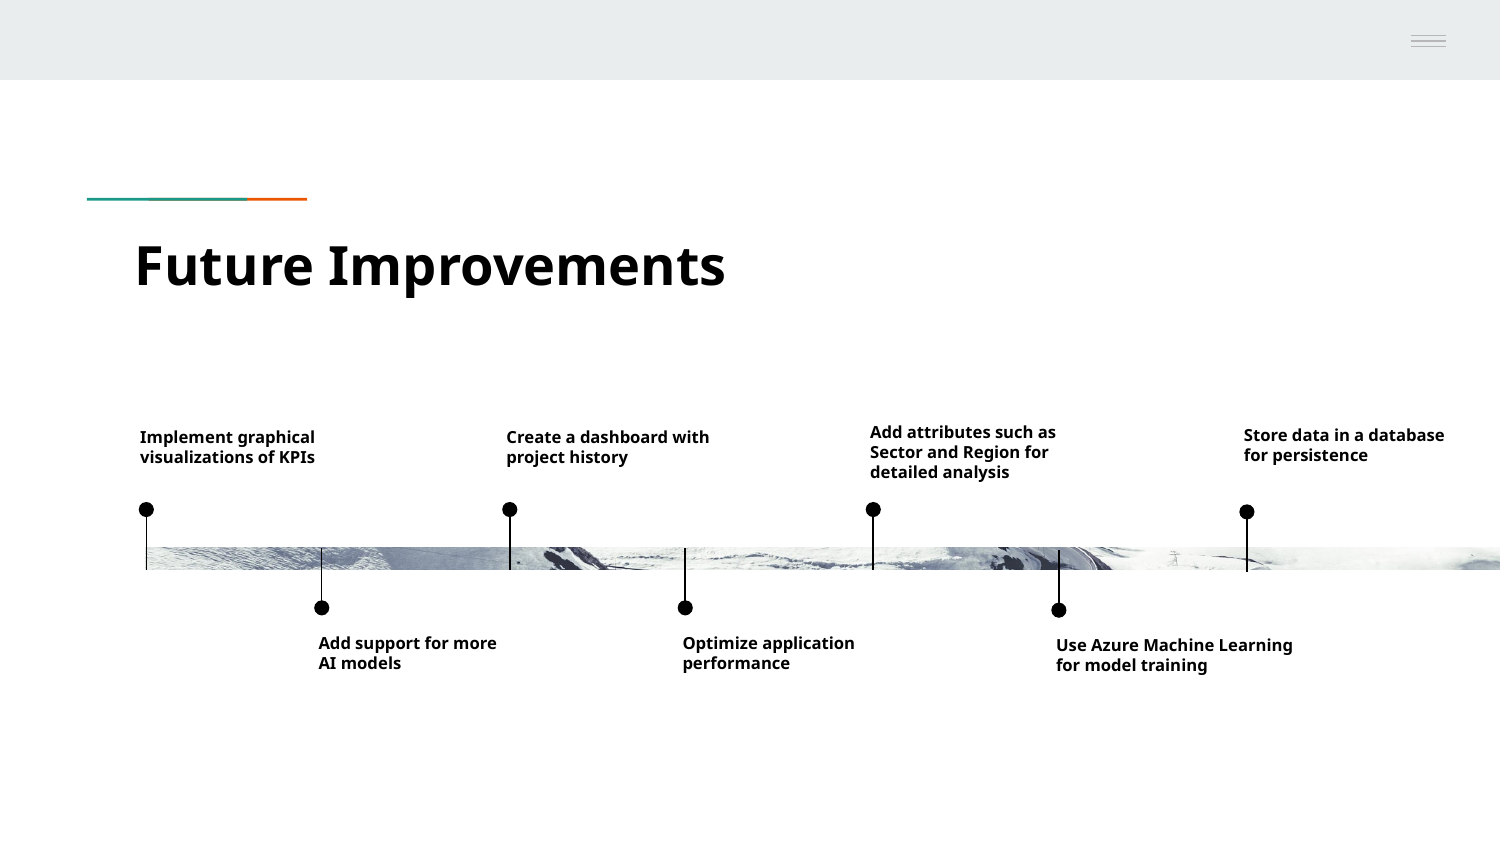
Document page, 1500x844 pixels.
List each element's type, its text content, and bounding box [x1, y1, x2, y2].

title Add support for more AI models [303, 617, 532, 656]
picture [155, 547, 313, 570]
title Create a dashboard with project history [491, 411, 741, 480]
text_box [1051, 549, 1067, 618]
picture [694, 547, 865, 570]
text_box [138, 501, 155, 570]
title Use Azure Machine Learning for model training [1041, 620, 1320, 659]
picture [330, 547, 501, 570]
title Future Improvements [119, 216, 1381, 305]
title Add attributes such as Sector and Region for detailed analysis [855, 407, 1113, 445]
title Optimize application performance [667, 617, 946, 656]
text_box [501, 501, 518, 570]
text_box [313, 547, 330, 616]
title Store data in a database for persistence [1228, 409, 1486, 448]
picture [518, 547, 677, 570]
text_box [1239, 504, 1255, 573]
picture [882, 547, 1239, 570]
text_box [677, 547, 694, 616]
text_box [865, 501, 882, 570]
picture [1255, 547, 1500, 570]
title Implement graphical visualizations of KPIs [125, 411, 392, 500]
